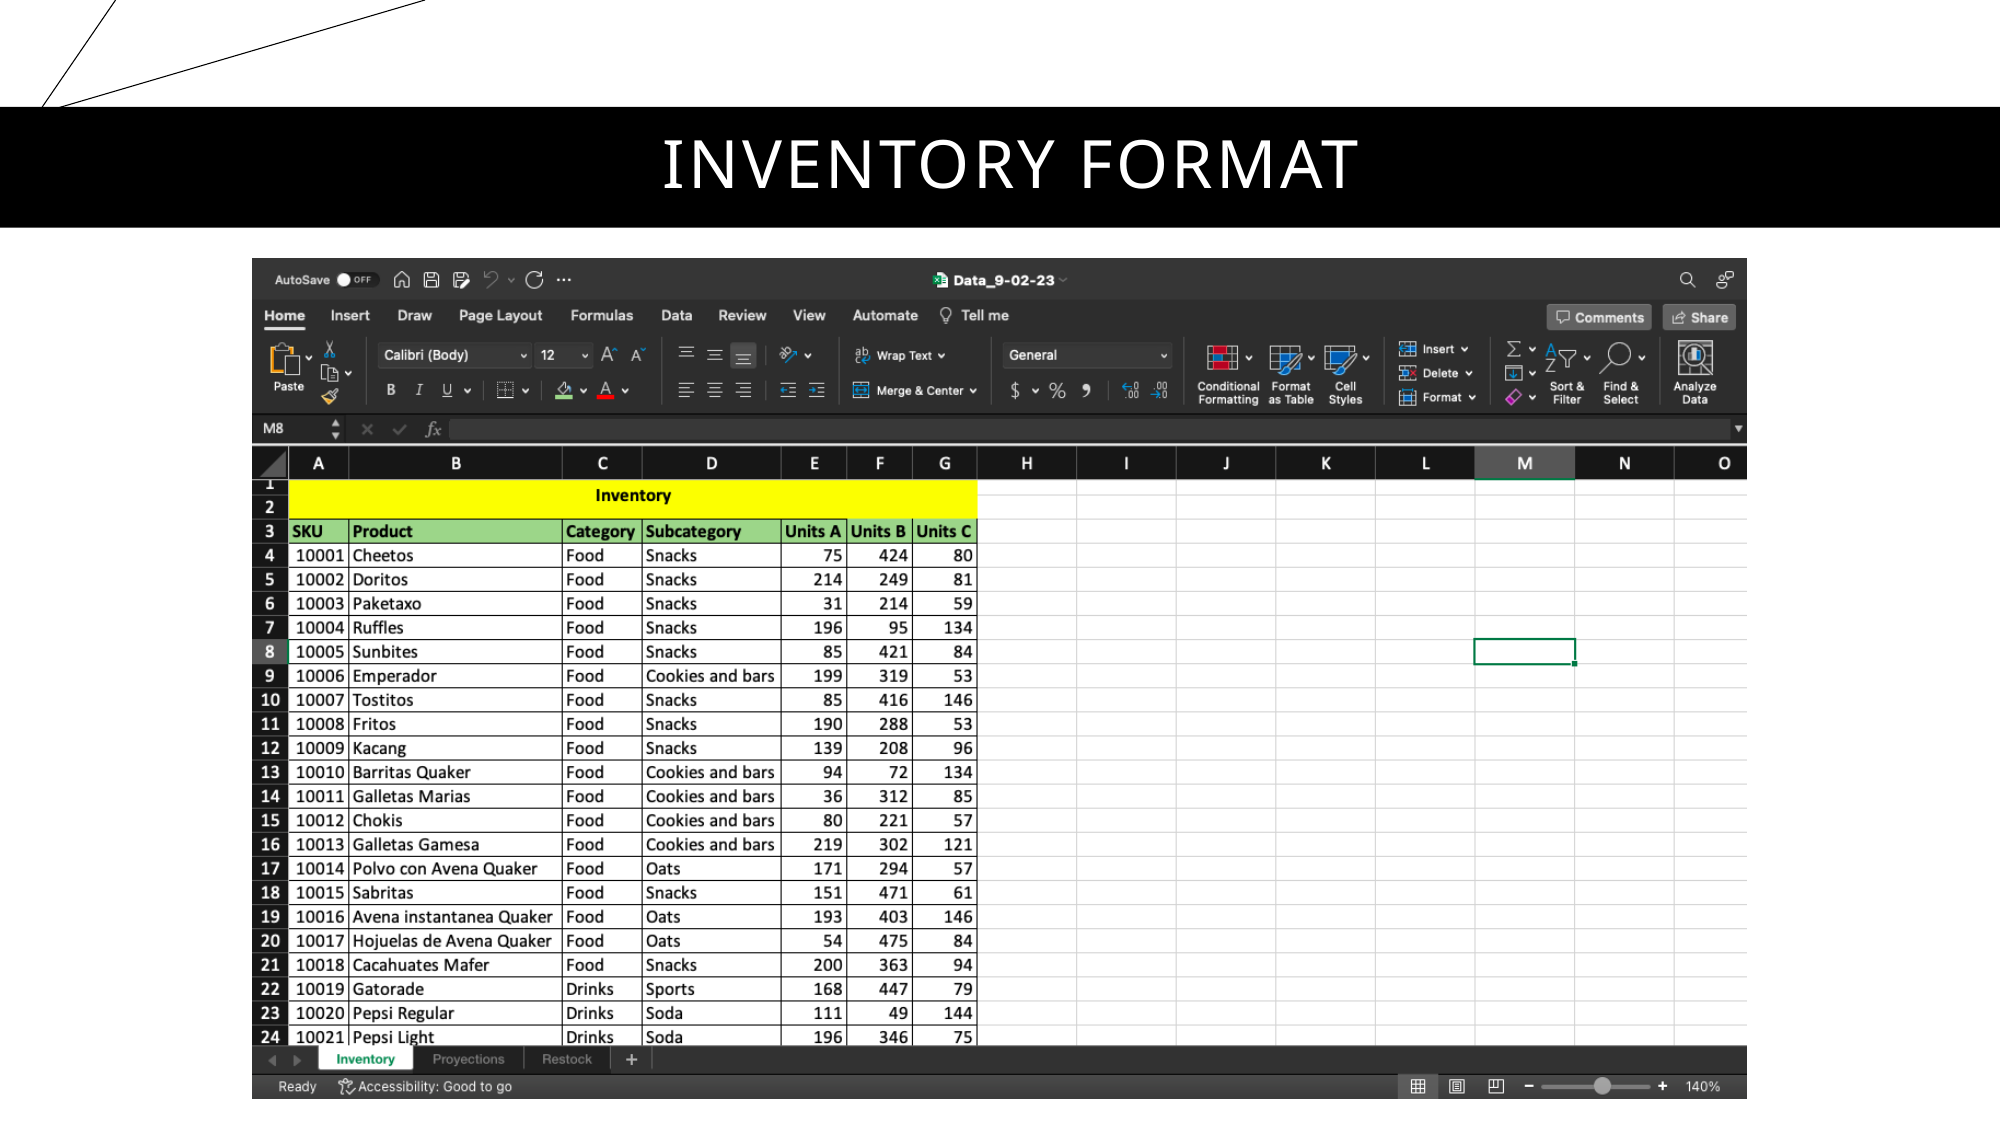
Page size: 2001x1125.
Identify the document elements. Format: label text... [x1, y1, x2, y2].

title Inventory format [91, 105, 1931, 228]
picture [252, 258, 1748, 1099]
text_box [0, 106, 2000, 229]
